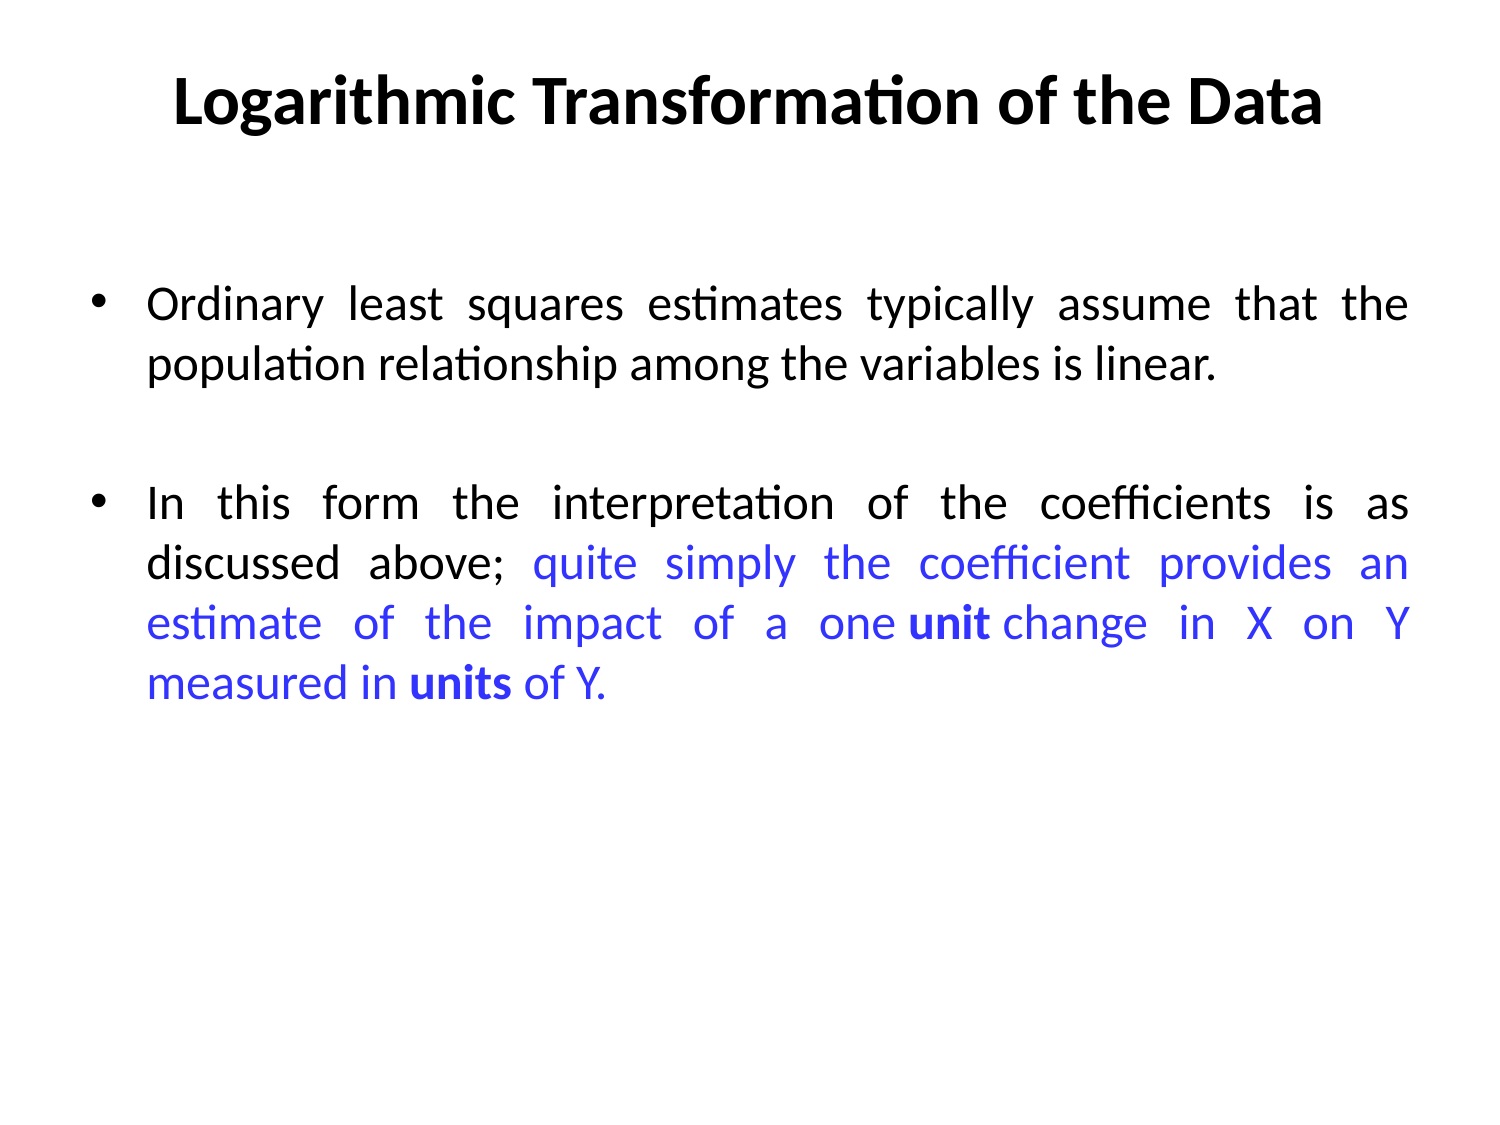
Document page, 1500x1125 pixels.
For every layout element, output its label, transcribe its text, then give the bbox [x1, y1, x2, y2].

title Logarithmic Transformation of the Data [75, 45, 1425, 233]
list Ordinary least squares estimates typically assume that the population relationship among the variables is linear. In this form the interpretation of the coefficients is as discussed above; quite simply the coefficient provides an estimate of the impact of a one unit change in X on Y measured in units of Y. [75, 262, 1425, 1005]
